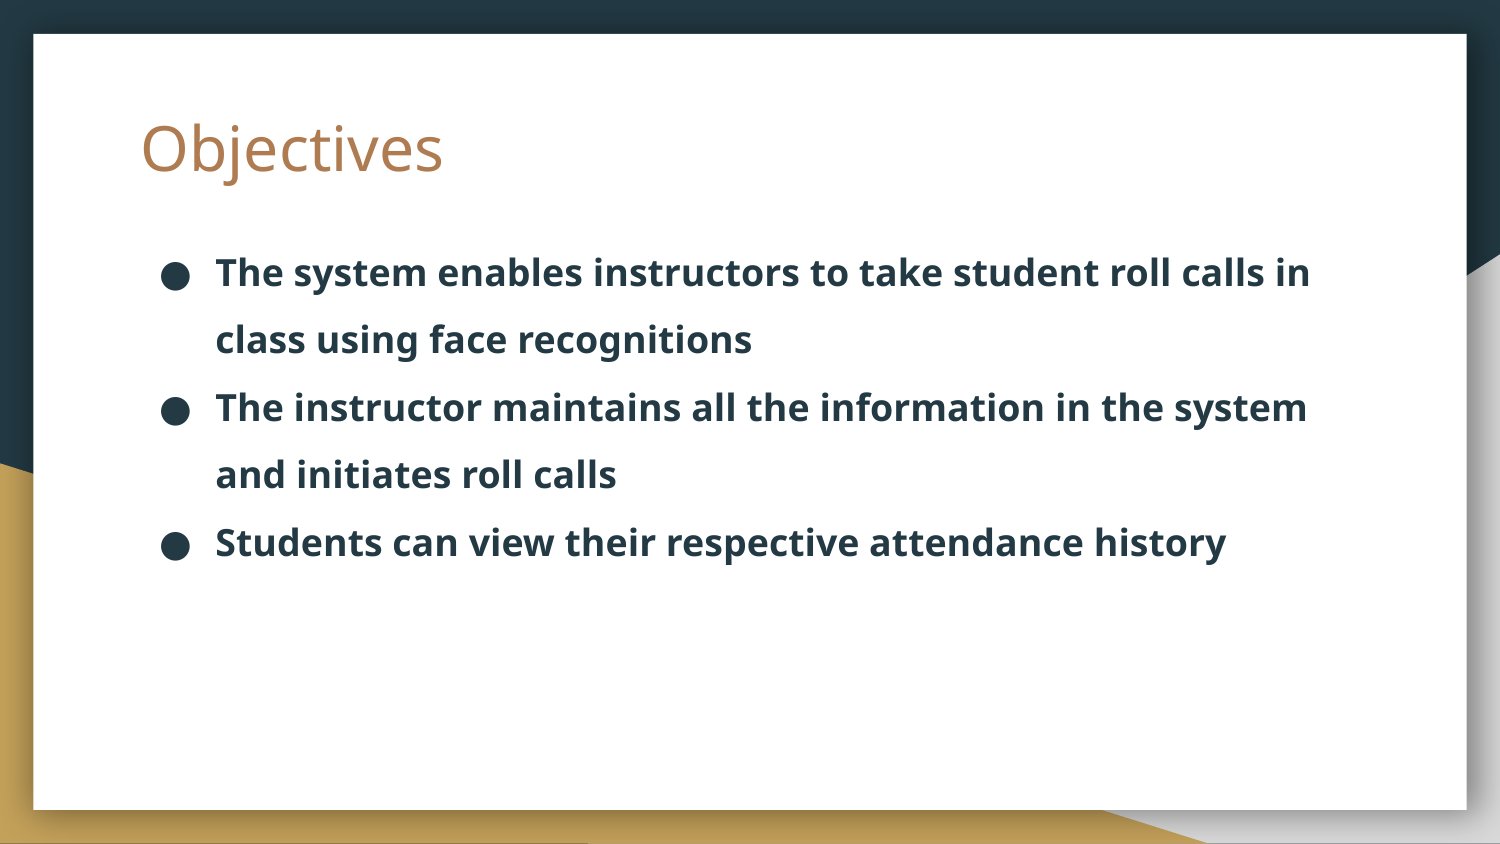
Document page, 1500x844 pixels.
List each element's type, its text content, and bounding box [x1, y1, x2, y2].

list The system enables instructors to take student roll calls in class using face recognitions The instructor maintains all the information in the system and initiates roll calls Students can view their respective attendance history [125, 211, 1357, 614]
title Objectives [125, 93, 1357, 211]
